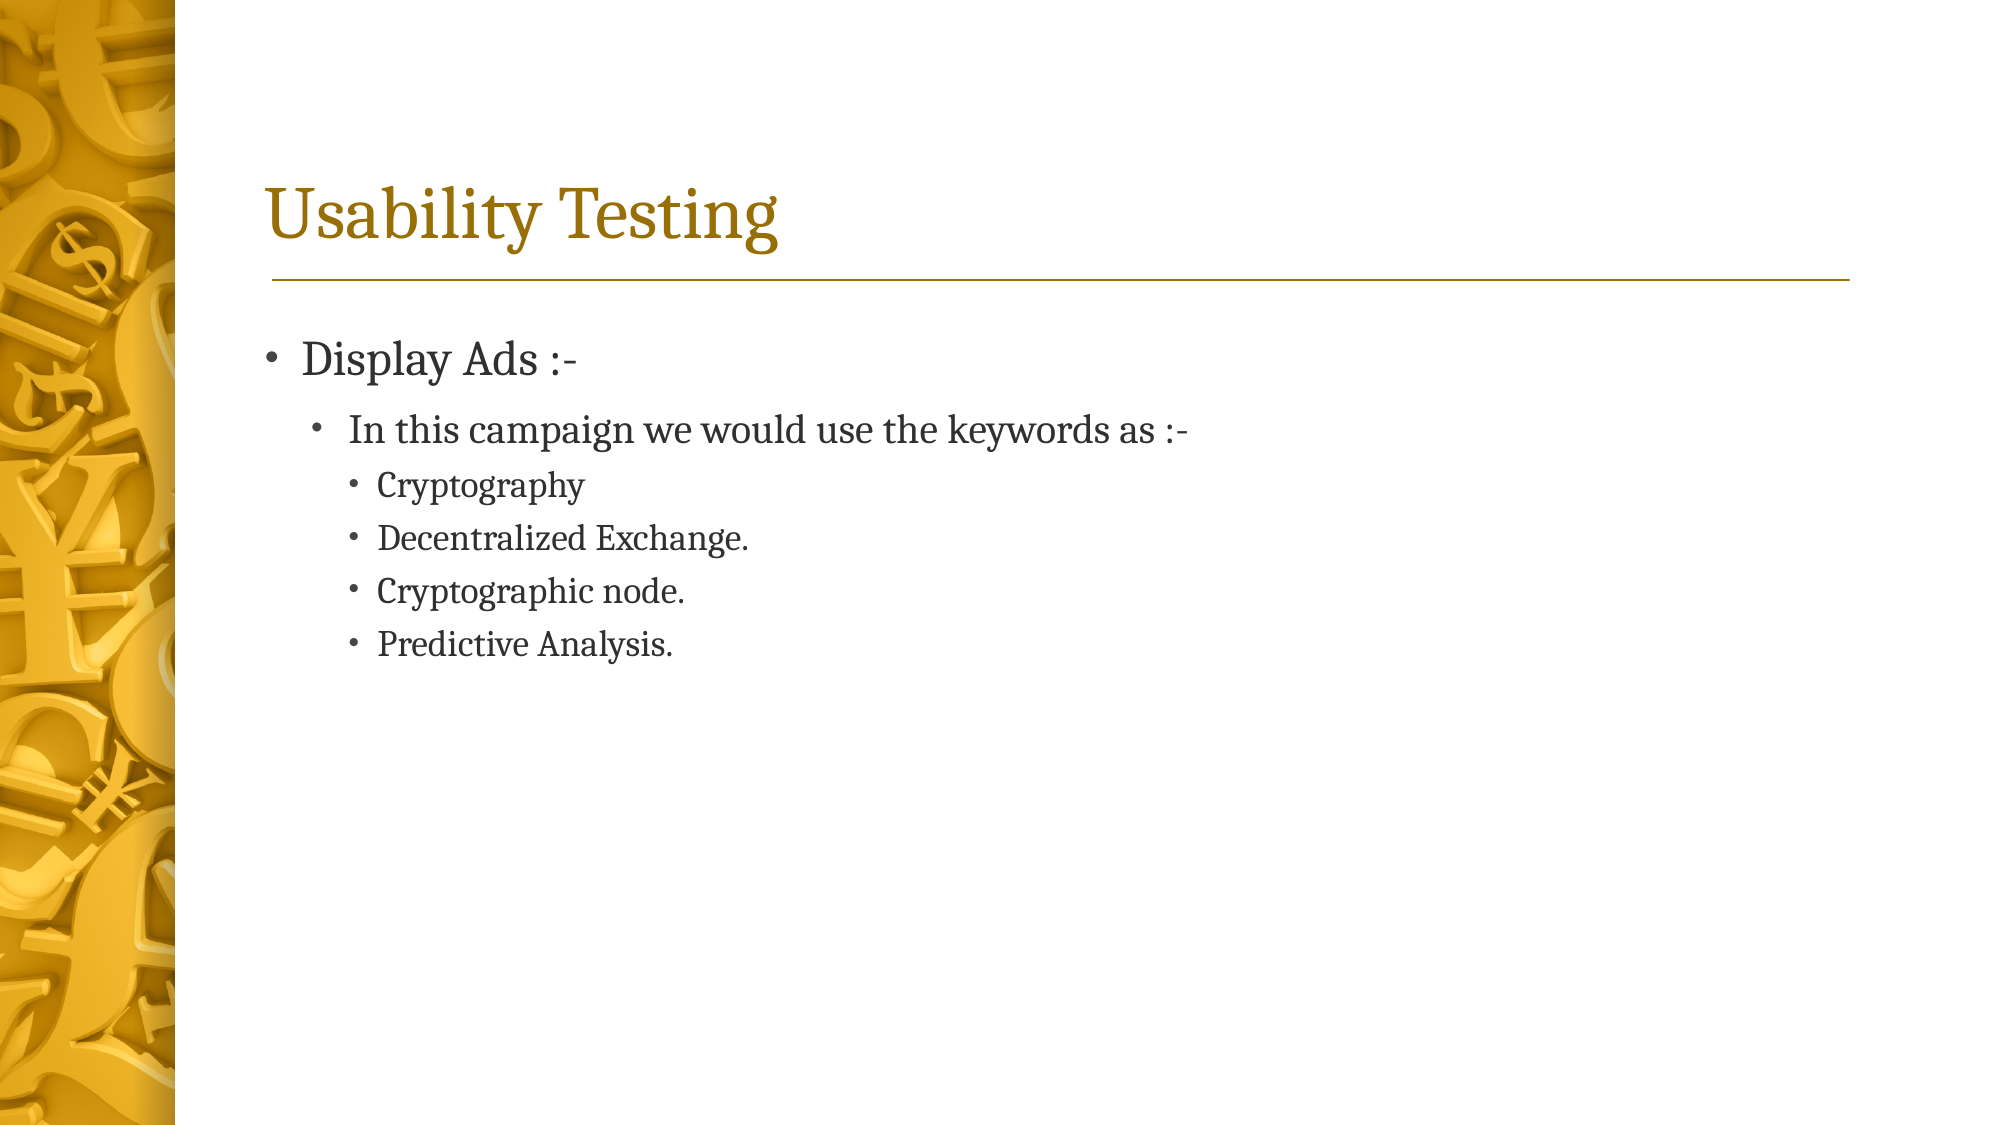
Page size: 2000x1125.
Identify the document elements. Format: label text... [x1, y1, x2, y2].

list Display Ads :- In this campaign we would use the keywords as :- Cryptography Decentralized Exchange. Cryptographic node. Predictive Analysis. [249, 324, 1863, 1012]
picture [0, 0, 175, 1125]
title Usability Testing [249, 62, 1863, 263]
